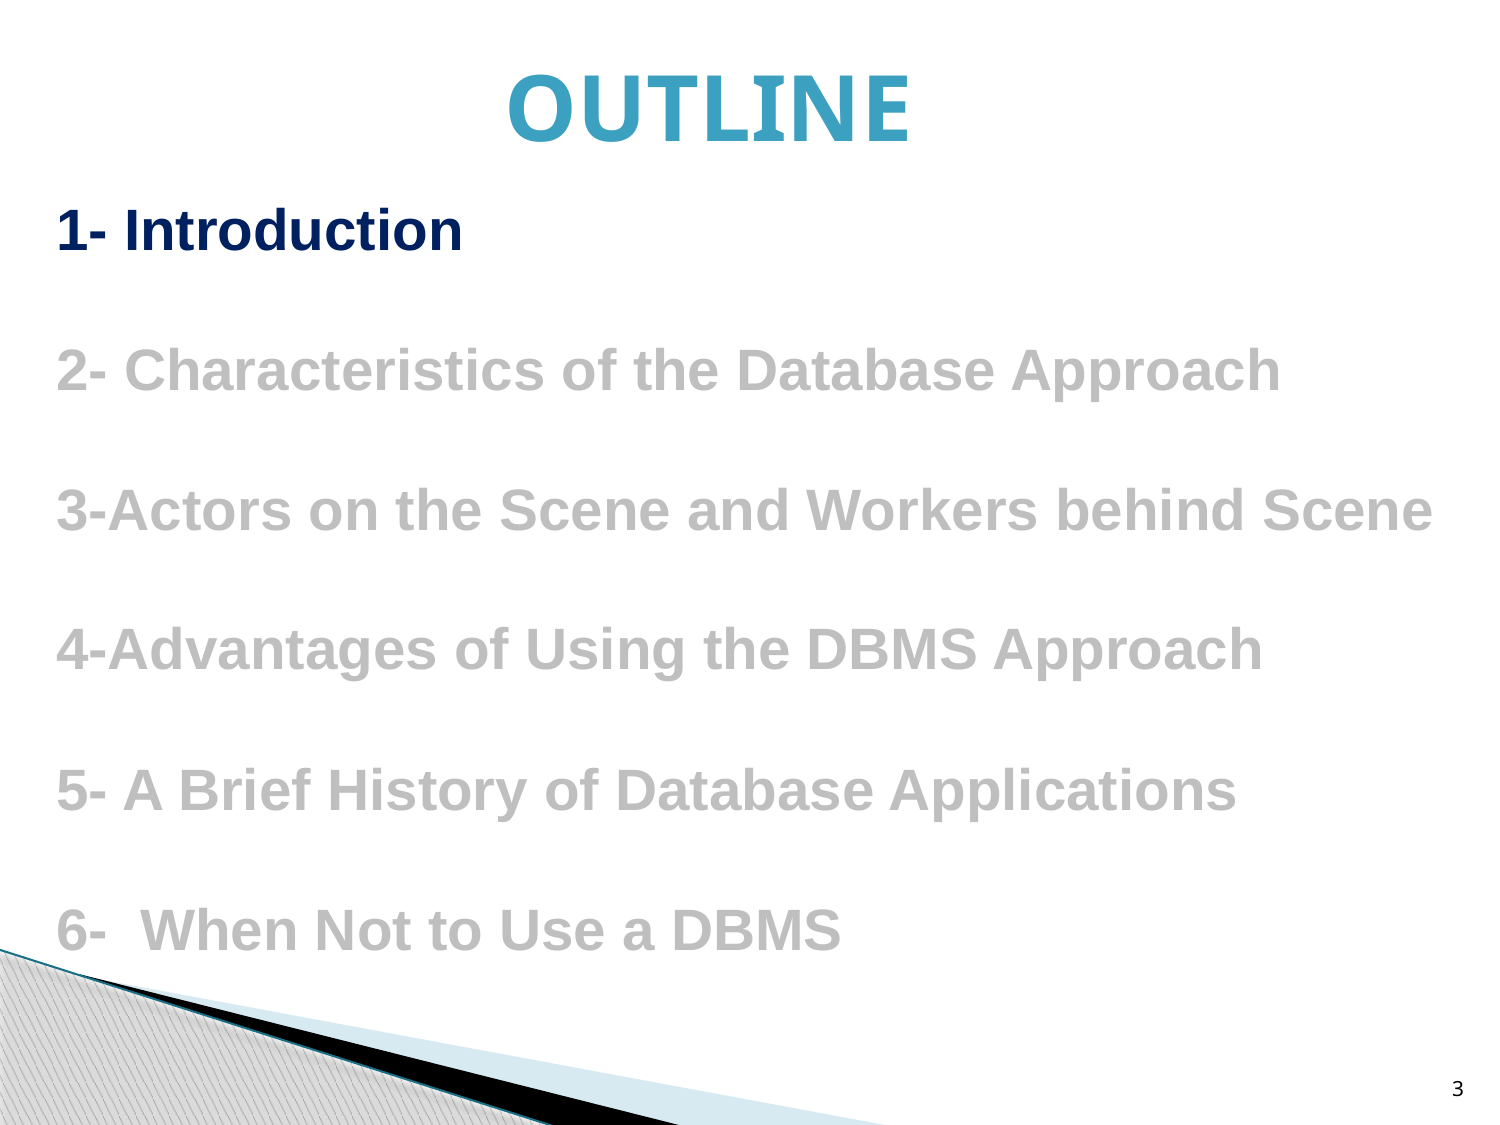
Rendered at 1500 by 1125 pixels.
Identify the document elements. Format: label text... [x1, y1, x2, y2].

text_box Outline [371, 42, 1046, 168]
text_box 1- Introduction 2- Characteristics of the Database Approach 3-Actors on the Scene and Workers behind Scene 4-Advantages of Using the DBMS Approach 5- A Brief History of Database Applications 6- When Not to Use a DBMS [41, 184, 1459, 1014]
slide_number 3 [1418, 1051, 1479, 1112]
